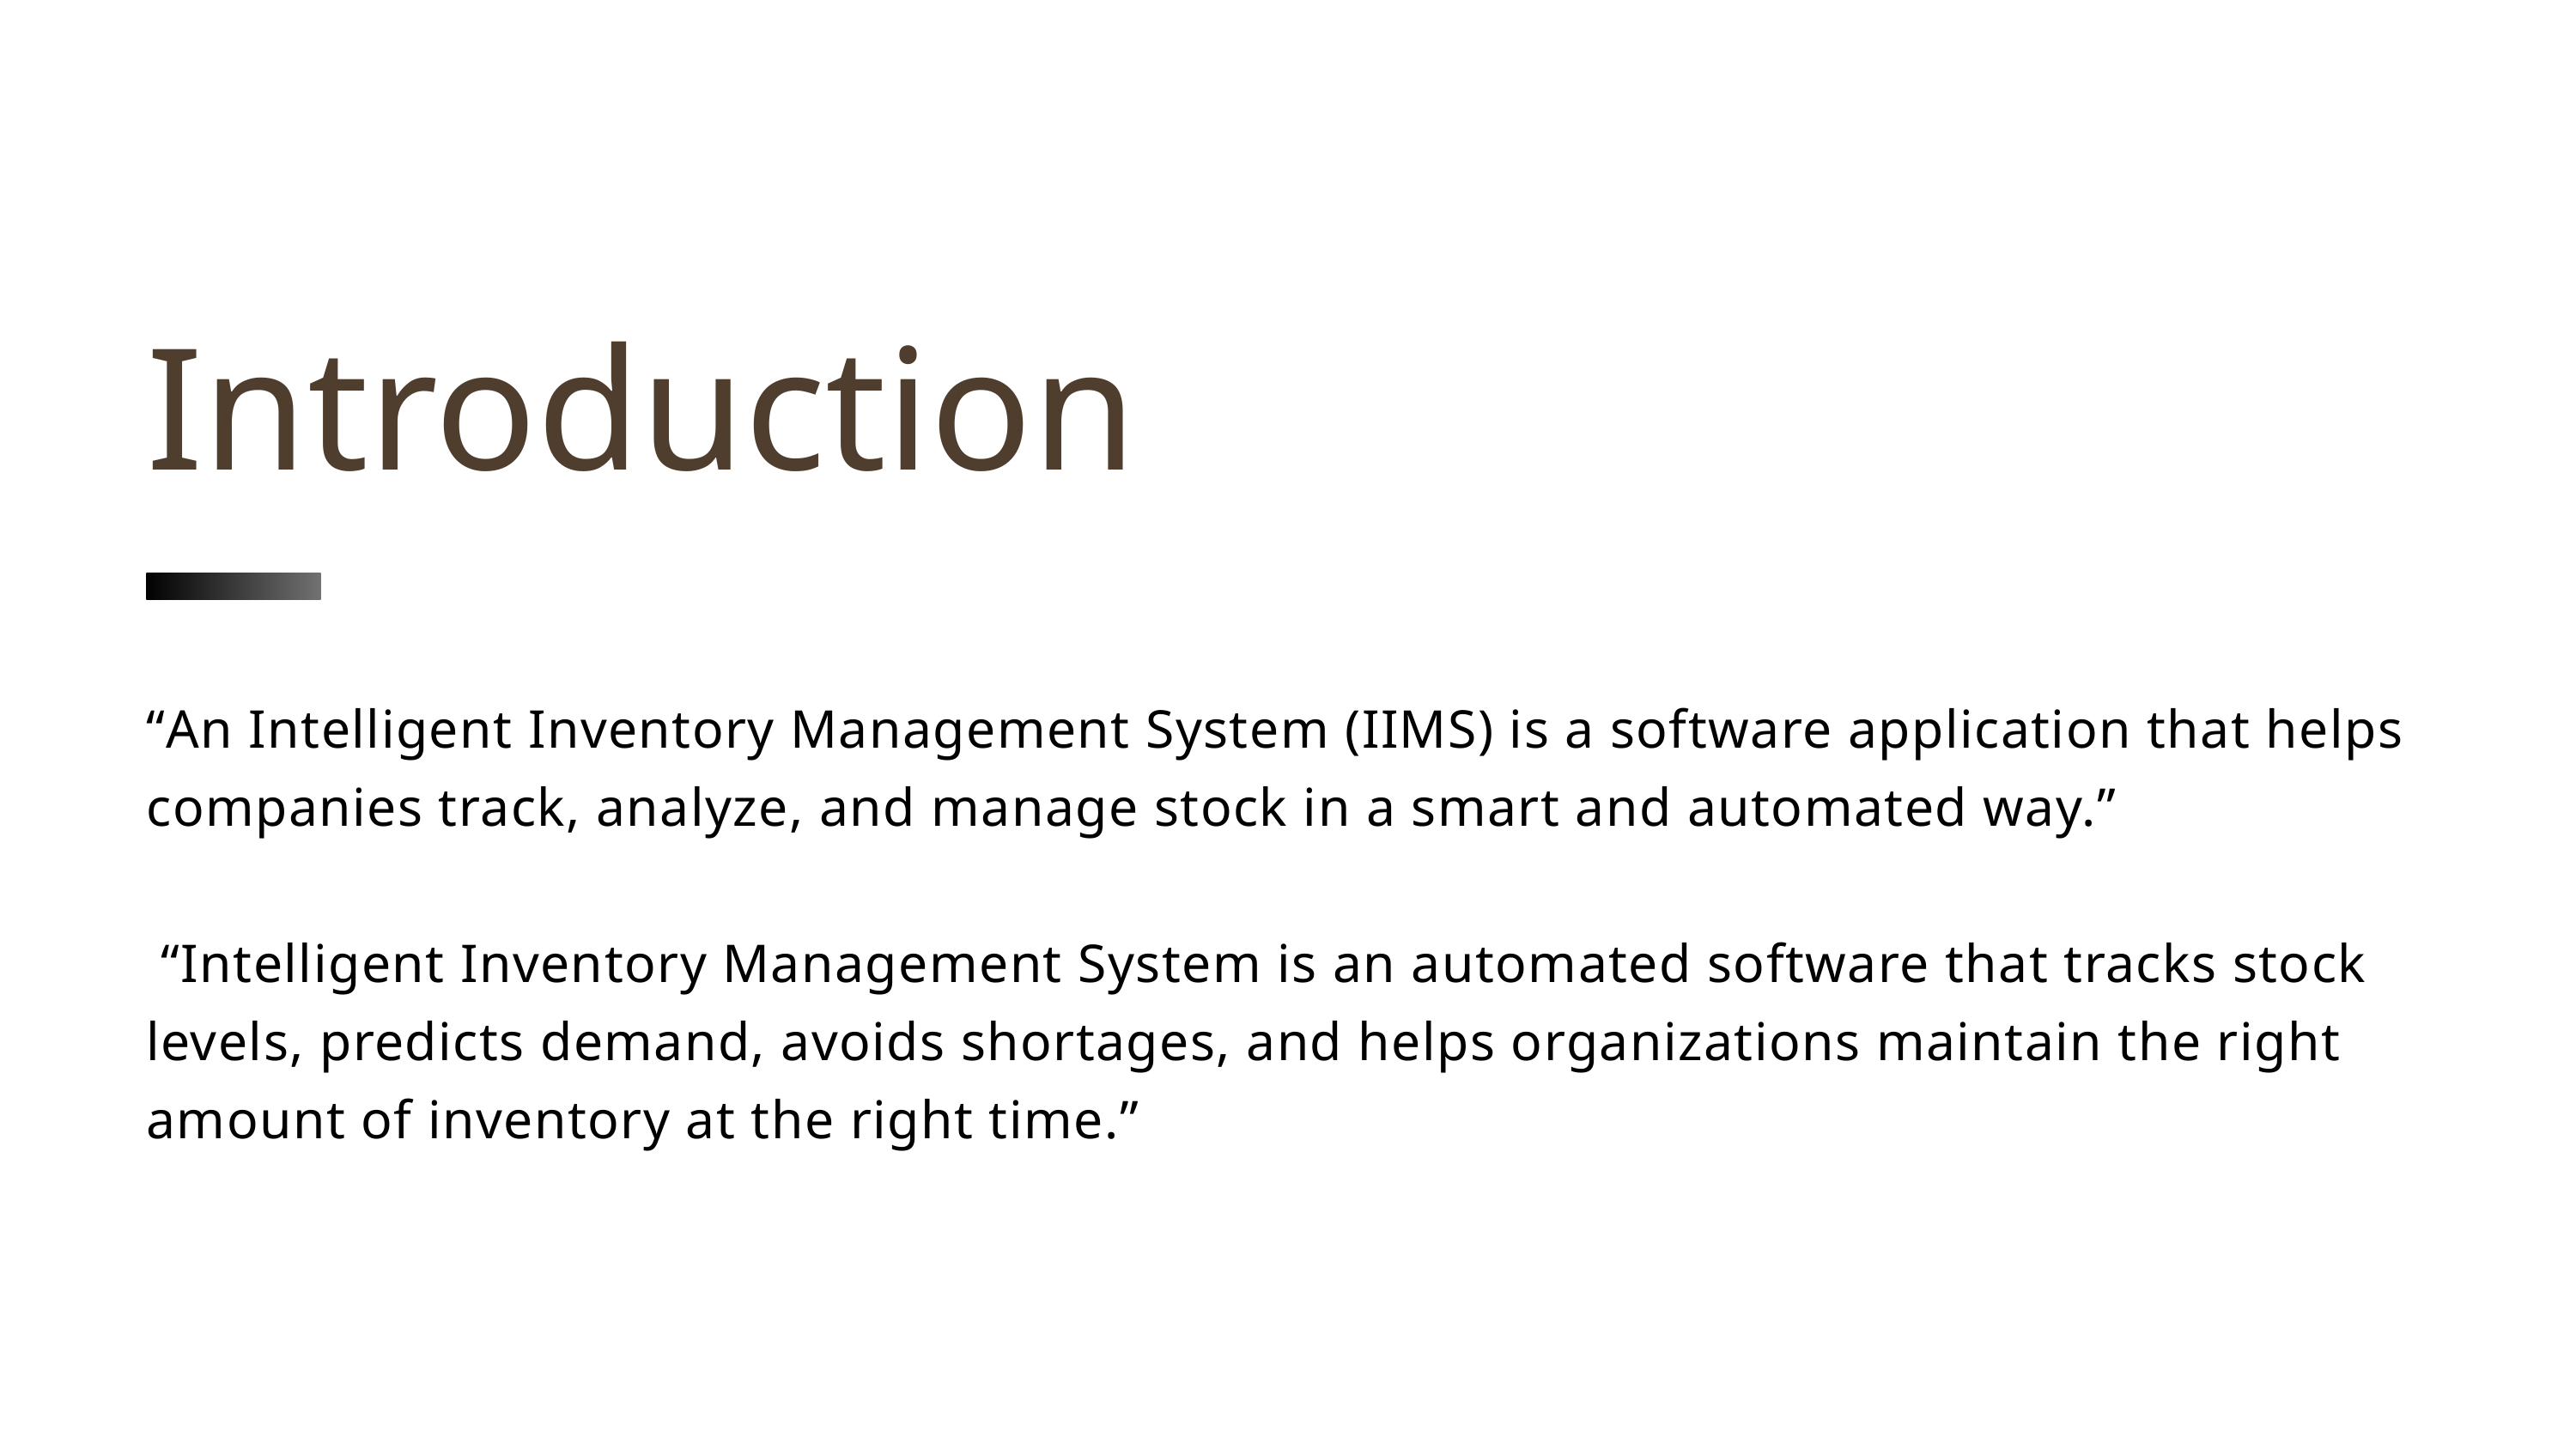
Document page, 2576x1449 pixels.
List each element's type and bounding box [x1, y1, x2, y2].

text_box [146, 312, 2530, 1136]
